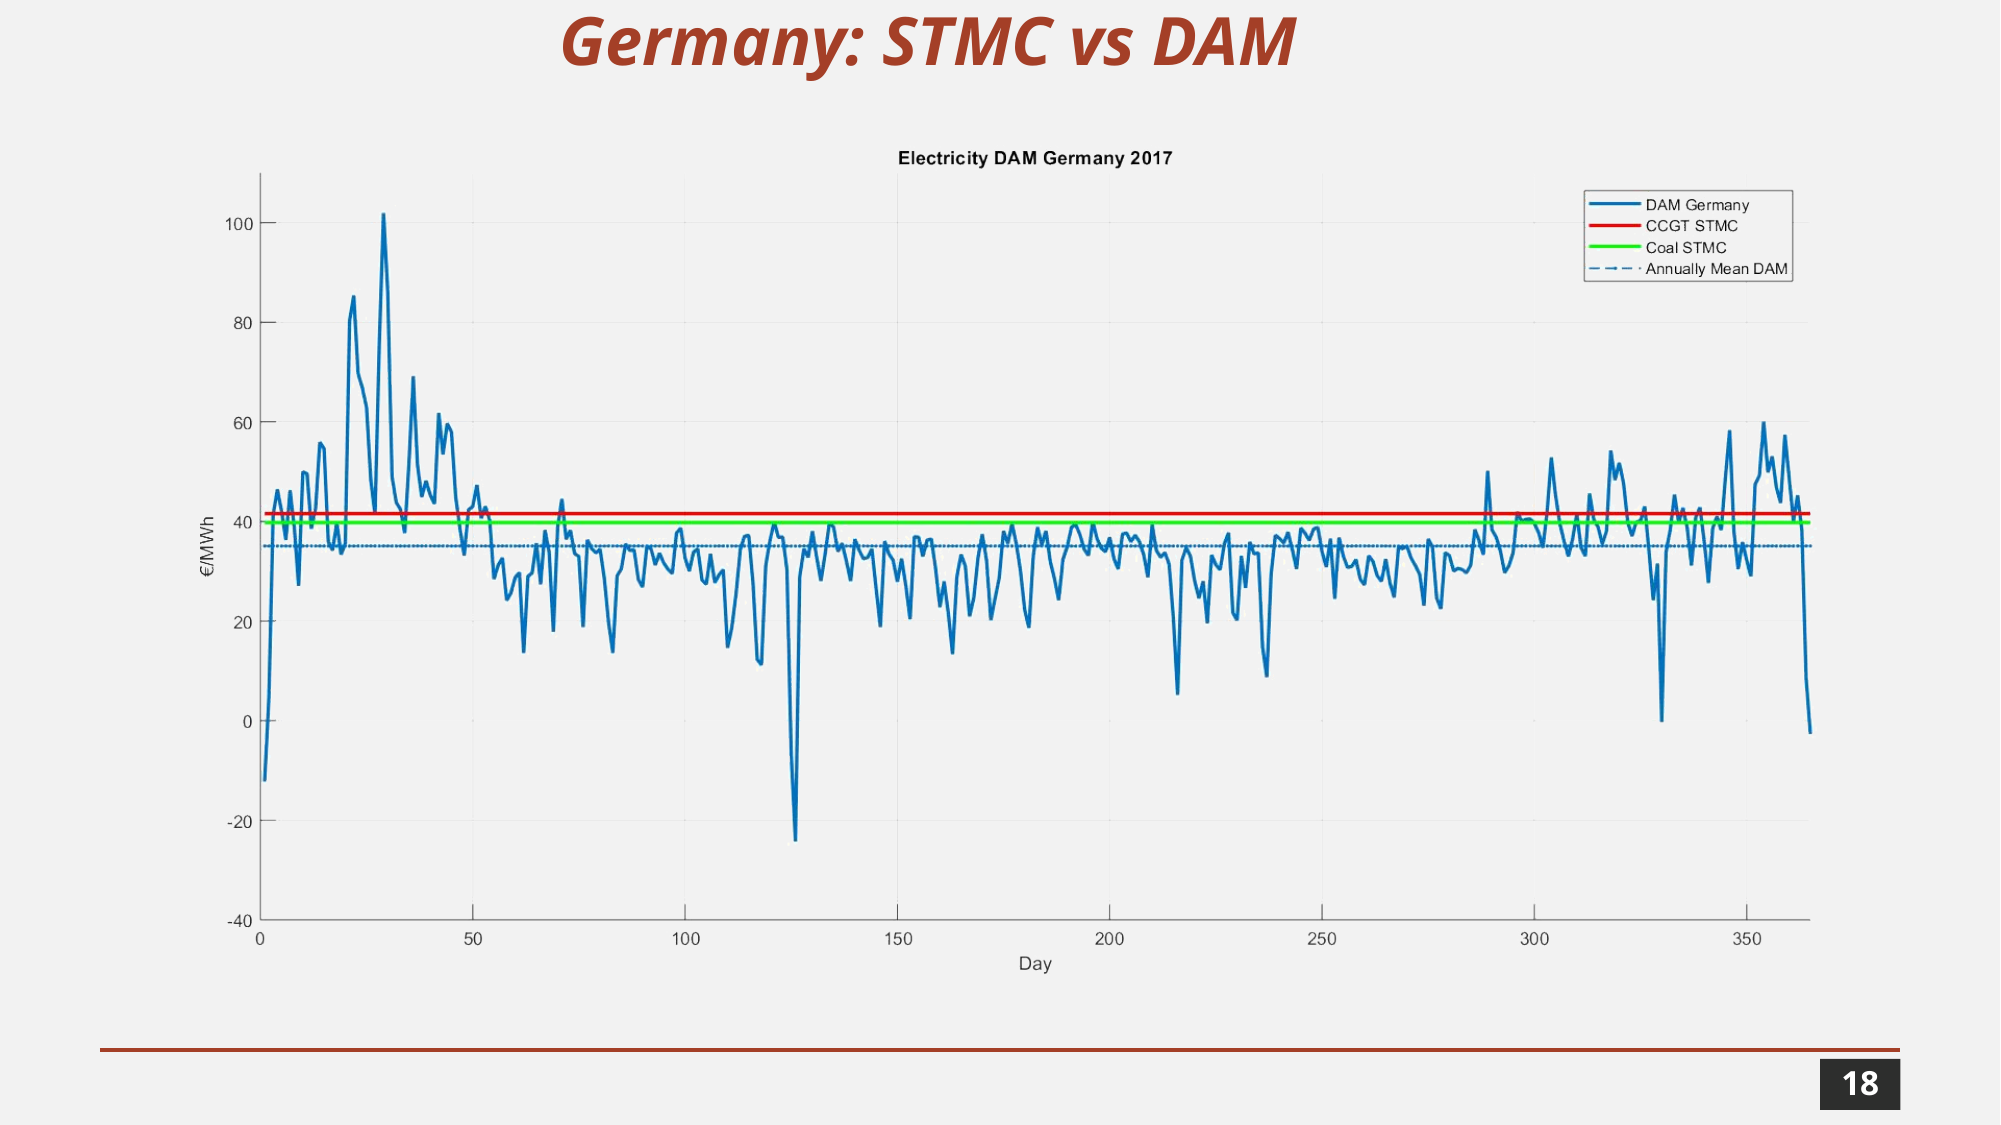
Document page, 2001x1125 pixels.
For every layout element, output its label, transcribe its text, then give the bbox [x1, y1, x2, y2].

slide_number 18 [1820, 1058, 1901, 1110]
title Germany: STMC vs DAM [0, 0, 1725, 89]
picture [0, 104, 2000, 1021]
